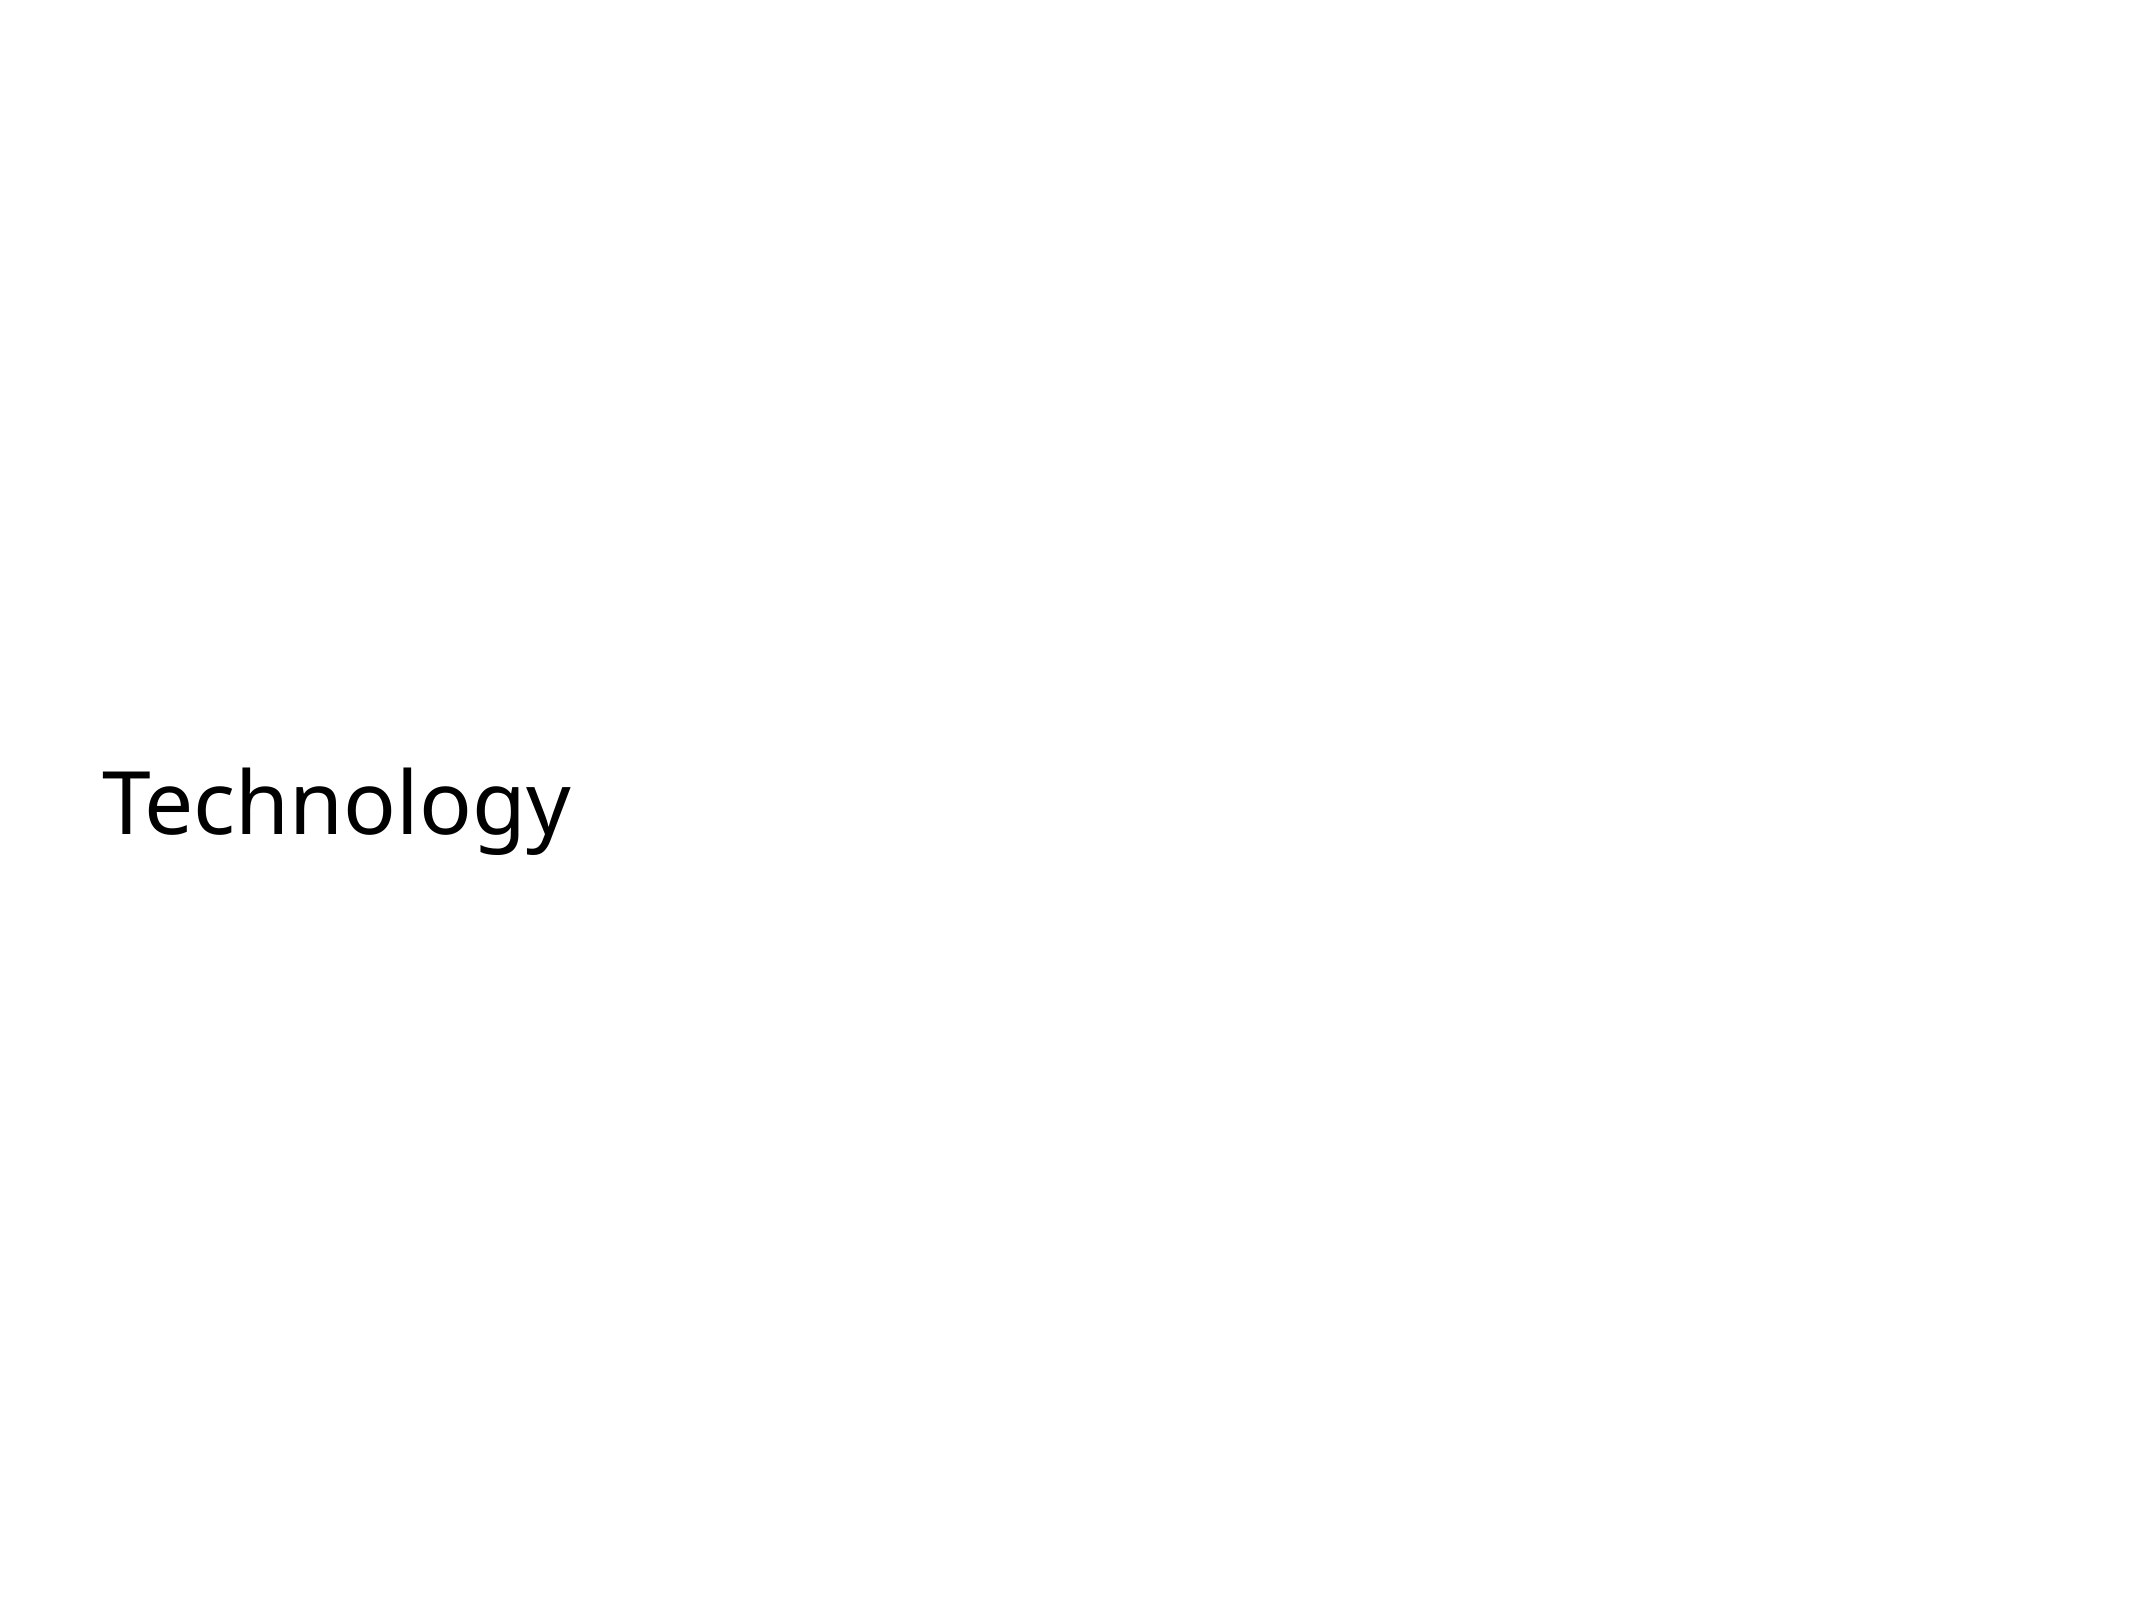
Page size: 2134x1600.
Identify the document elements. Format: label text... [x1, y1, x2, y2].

title Technology [93, 539, 2041, 1061]
